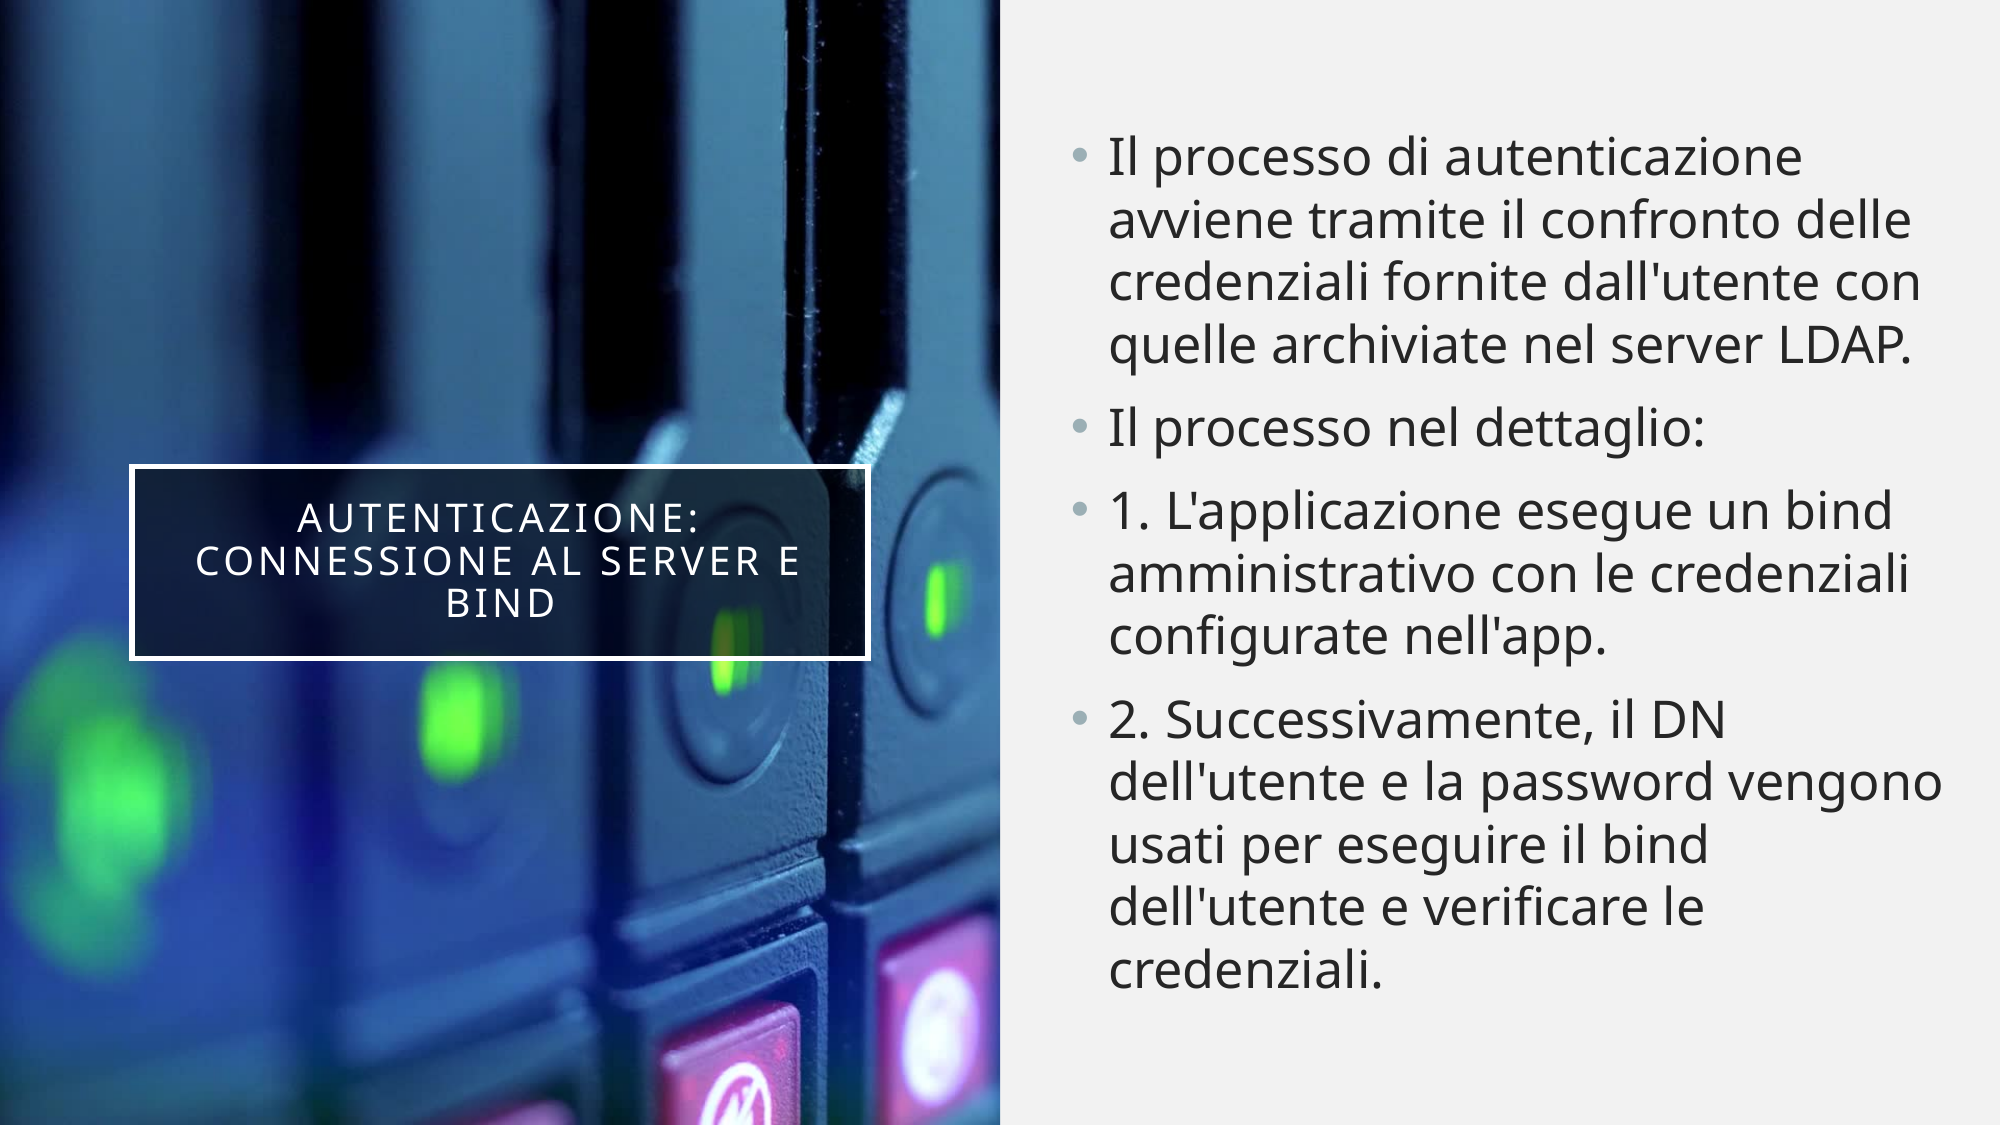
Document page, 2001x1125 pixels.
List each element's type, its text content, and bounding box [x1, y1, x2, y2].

list Il processo di autenticazione avviene tramite il confronto delle credenziali fornite dall'utente con quelle archiviate nel server LDAP. Il processo nel dettaglio: 1. L'applicazione esegue un bind amministrativo con le credenziali configurate nell'app. 2. Successivamente, il DN dell'utente e la password vengono usati per eseguire il bind dell'utente e verificare le credenziali. [1055, 90, 1983, 1032]
picture [0, 0, 1001, 1125]
